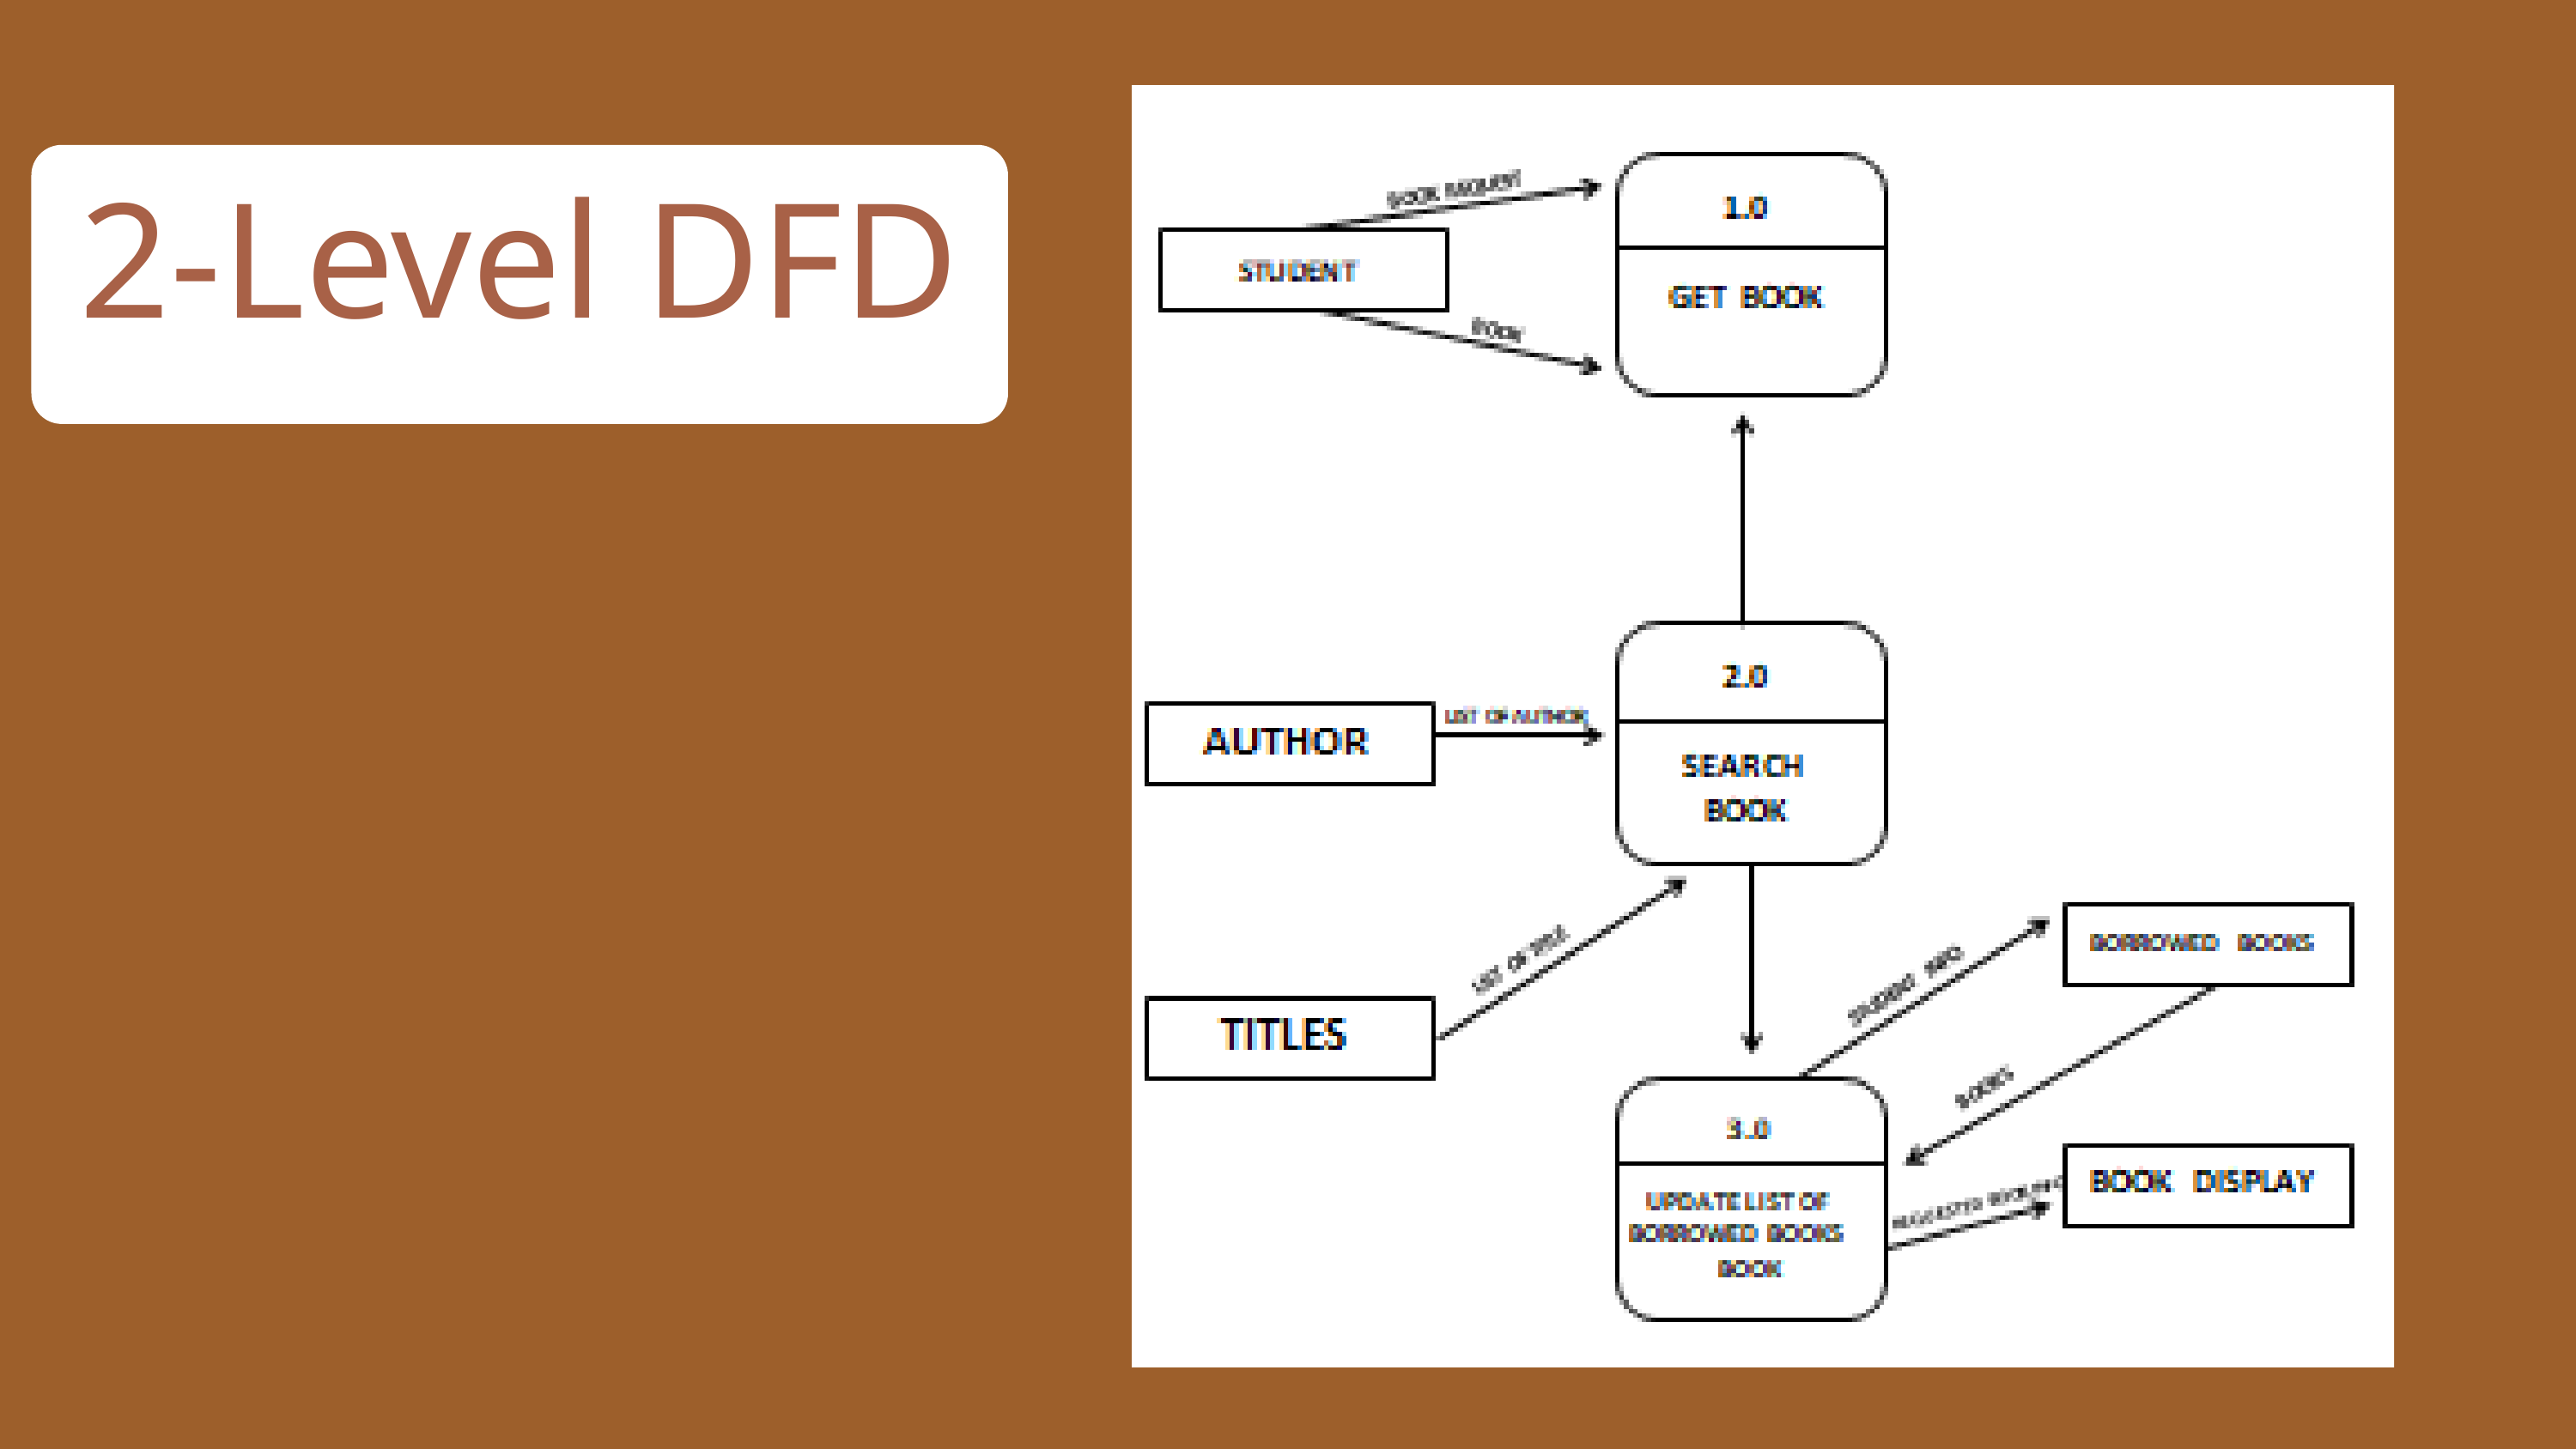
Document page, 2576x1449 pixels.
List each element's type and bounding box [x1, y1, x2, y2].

text_box [1132, 85, 2395, 1367]
text_box [31, 144, 1009, 425]
